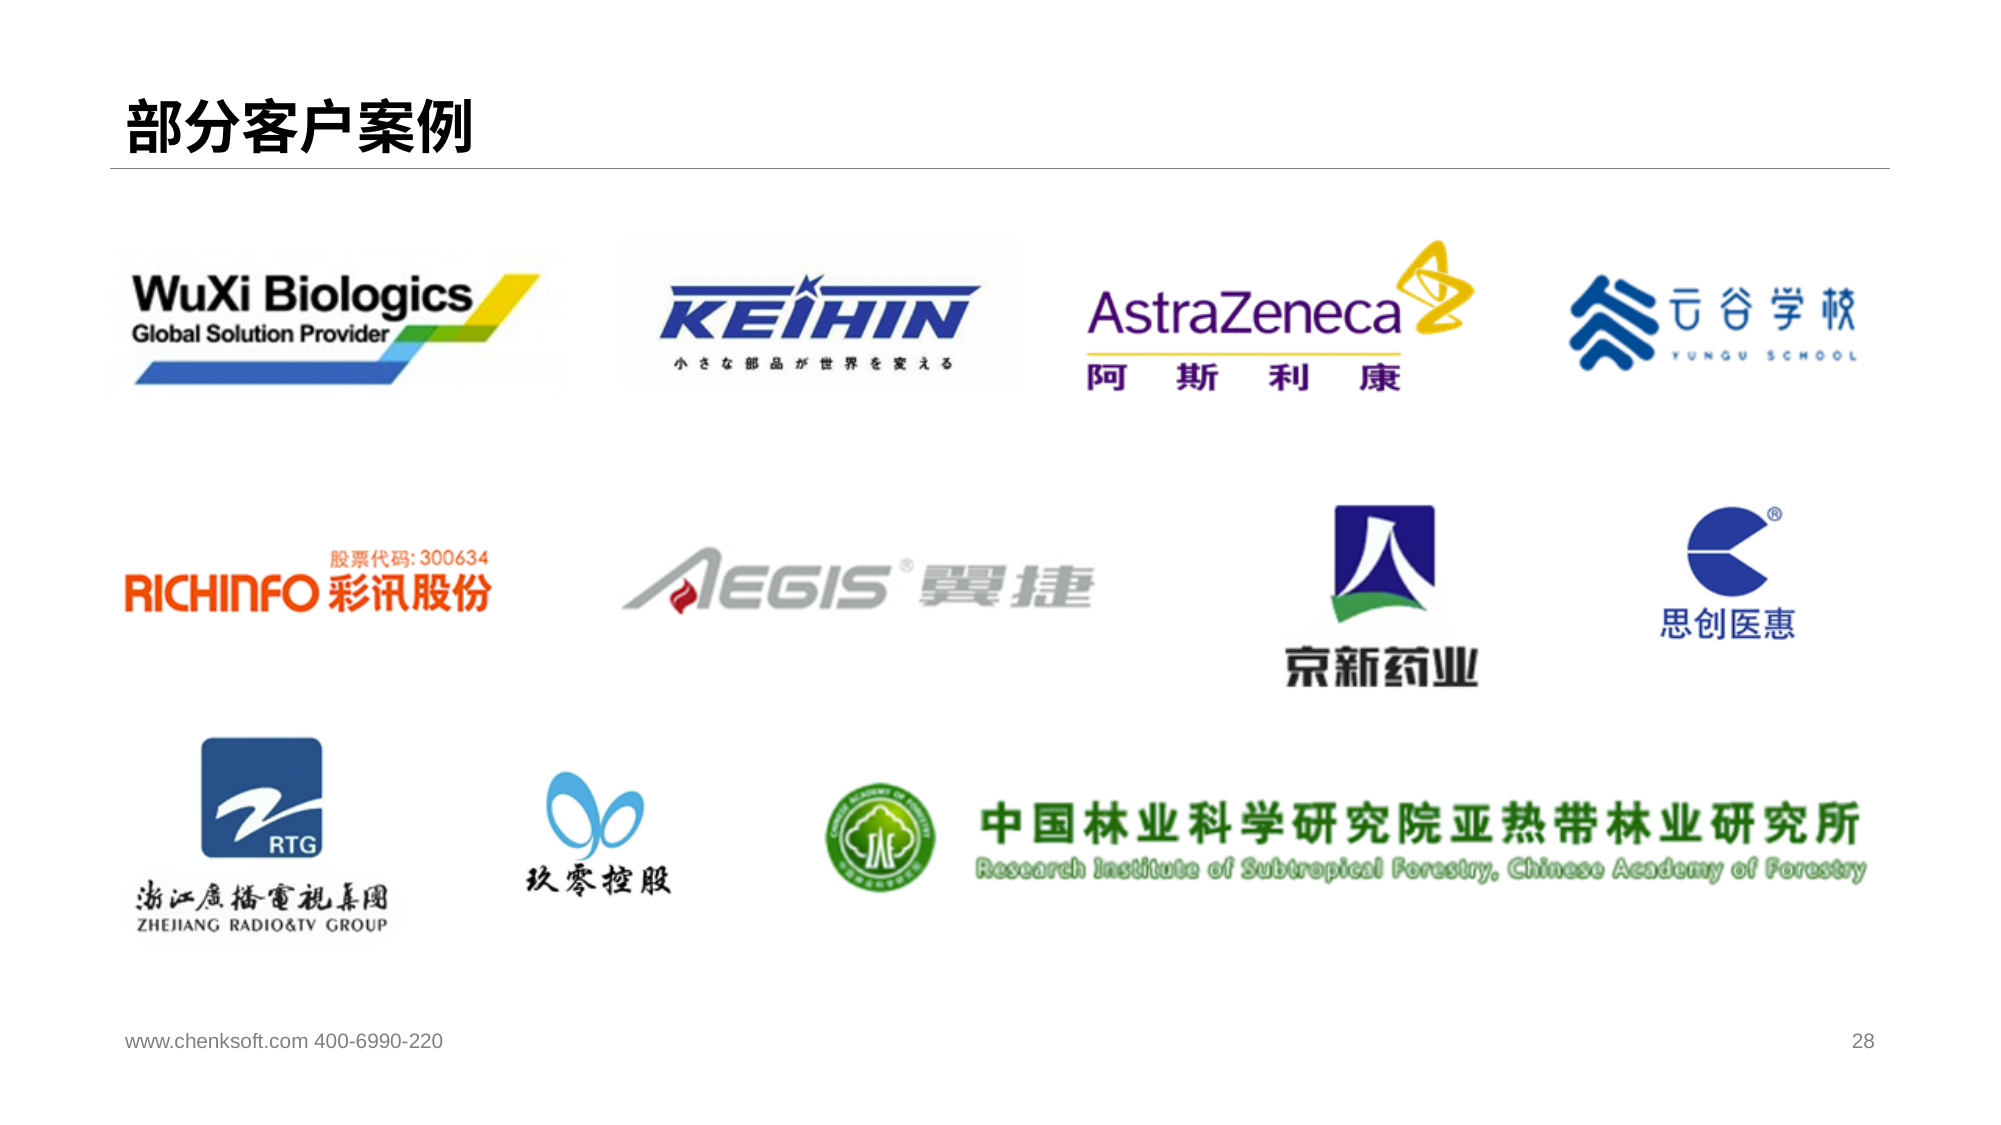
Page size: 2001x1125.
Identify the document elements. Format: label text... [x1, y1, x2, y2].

title 部分客户案例 [109, 0, 1890, 169]
slide_number 28 [1412, 1023, 1890, 1058]
footer www.chenksoft.com 400-6990-220 [109, 1023, 790, 1058]
picture [106, 219, 1894, 953]
